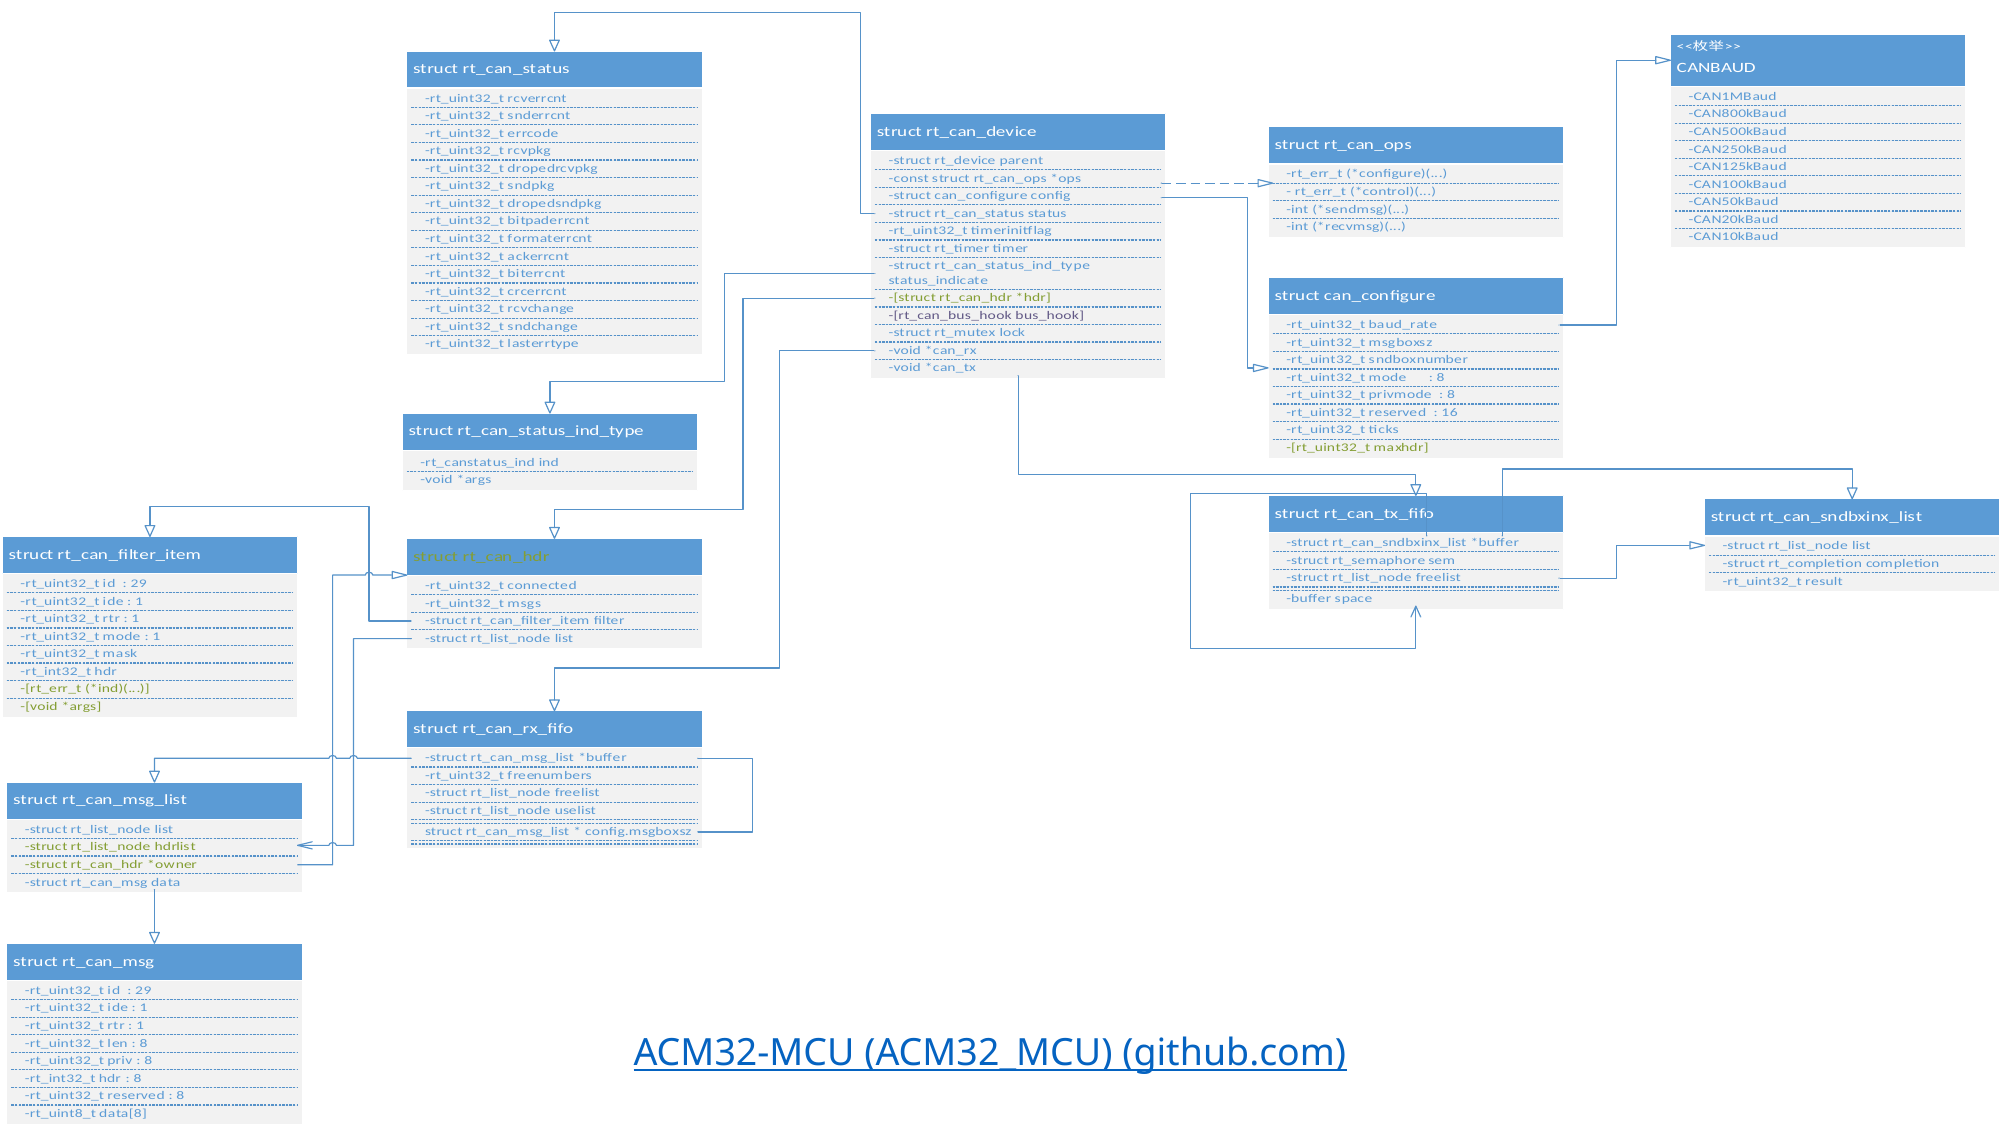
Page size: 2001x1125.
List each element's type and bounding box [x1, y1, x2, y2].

text_box [0, 0, 2000, 1125]
